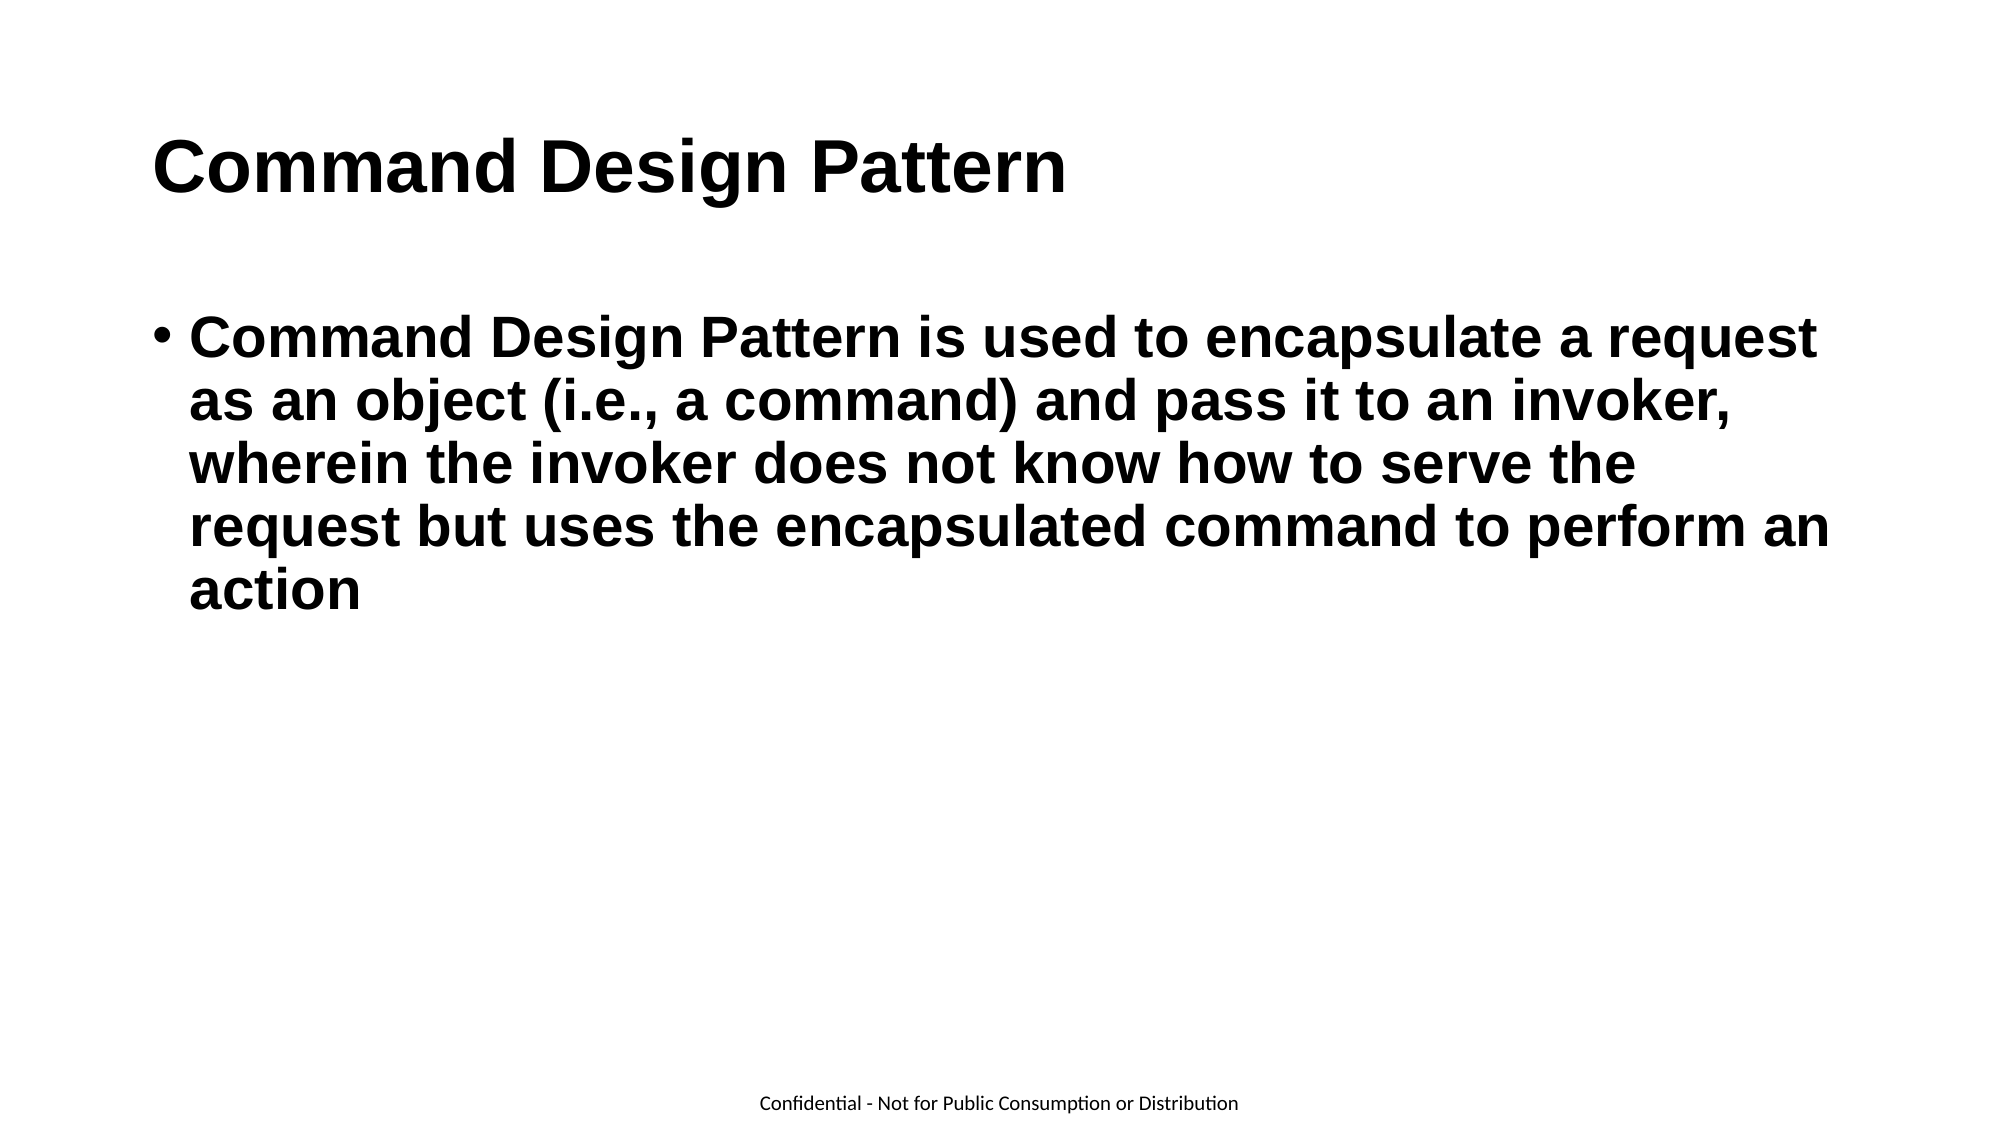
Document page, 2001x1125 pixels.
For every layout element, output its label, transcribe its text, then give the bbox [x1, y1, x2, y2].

list Command Design Pattern is used to encapsulate a request as an object (i.e., a command) and pass it to an invoker, wherein the invoker does not know how to serve the request but uses the encapsulated command to perform an action [137, 299, 1863, 1014]
title Command Design Pattern [137, 59, 1863, 278]
